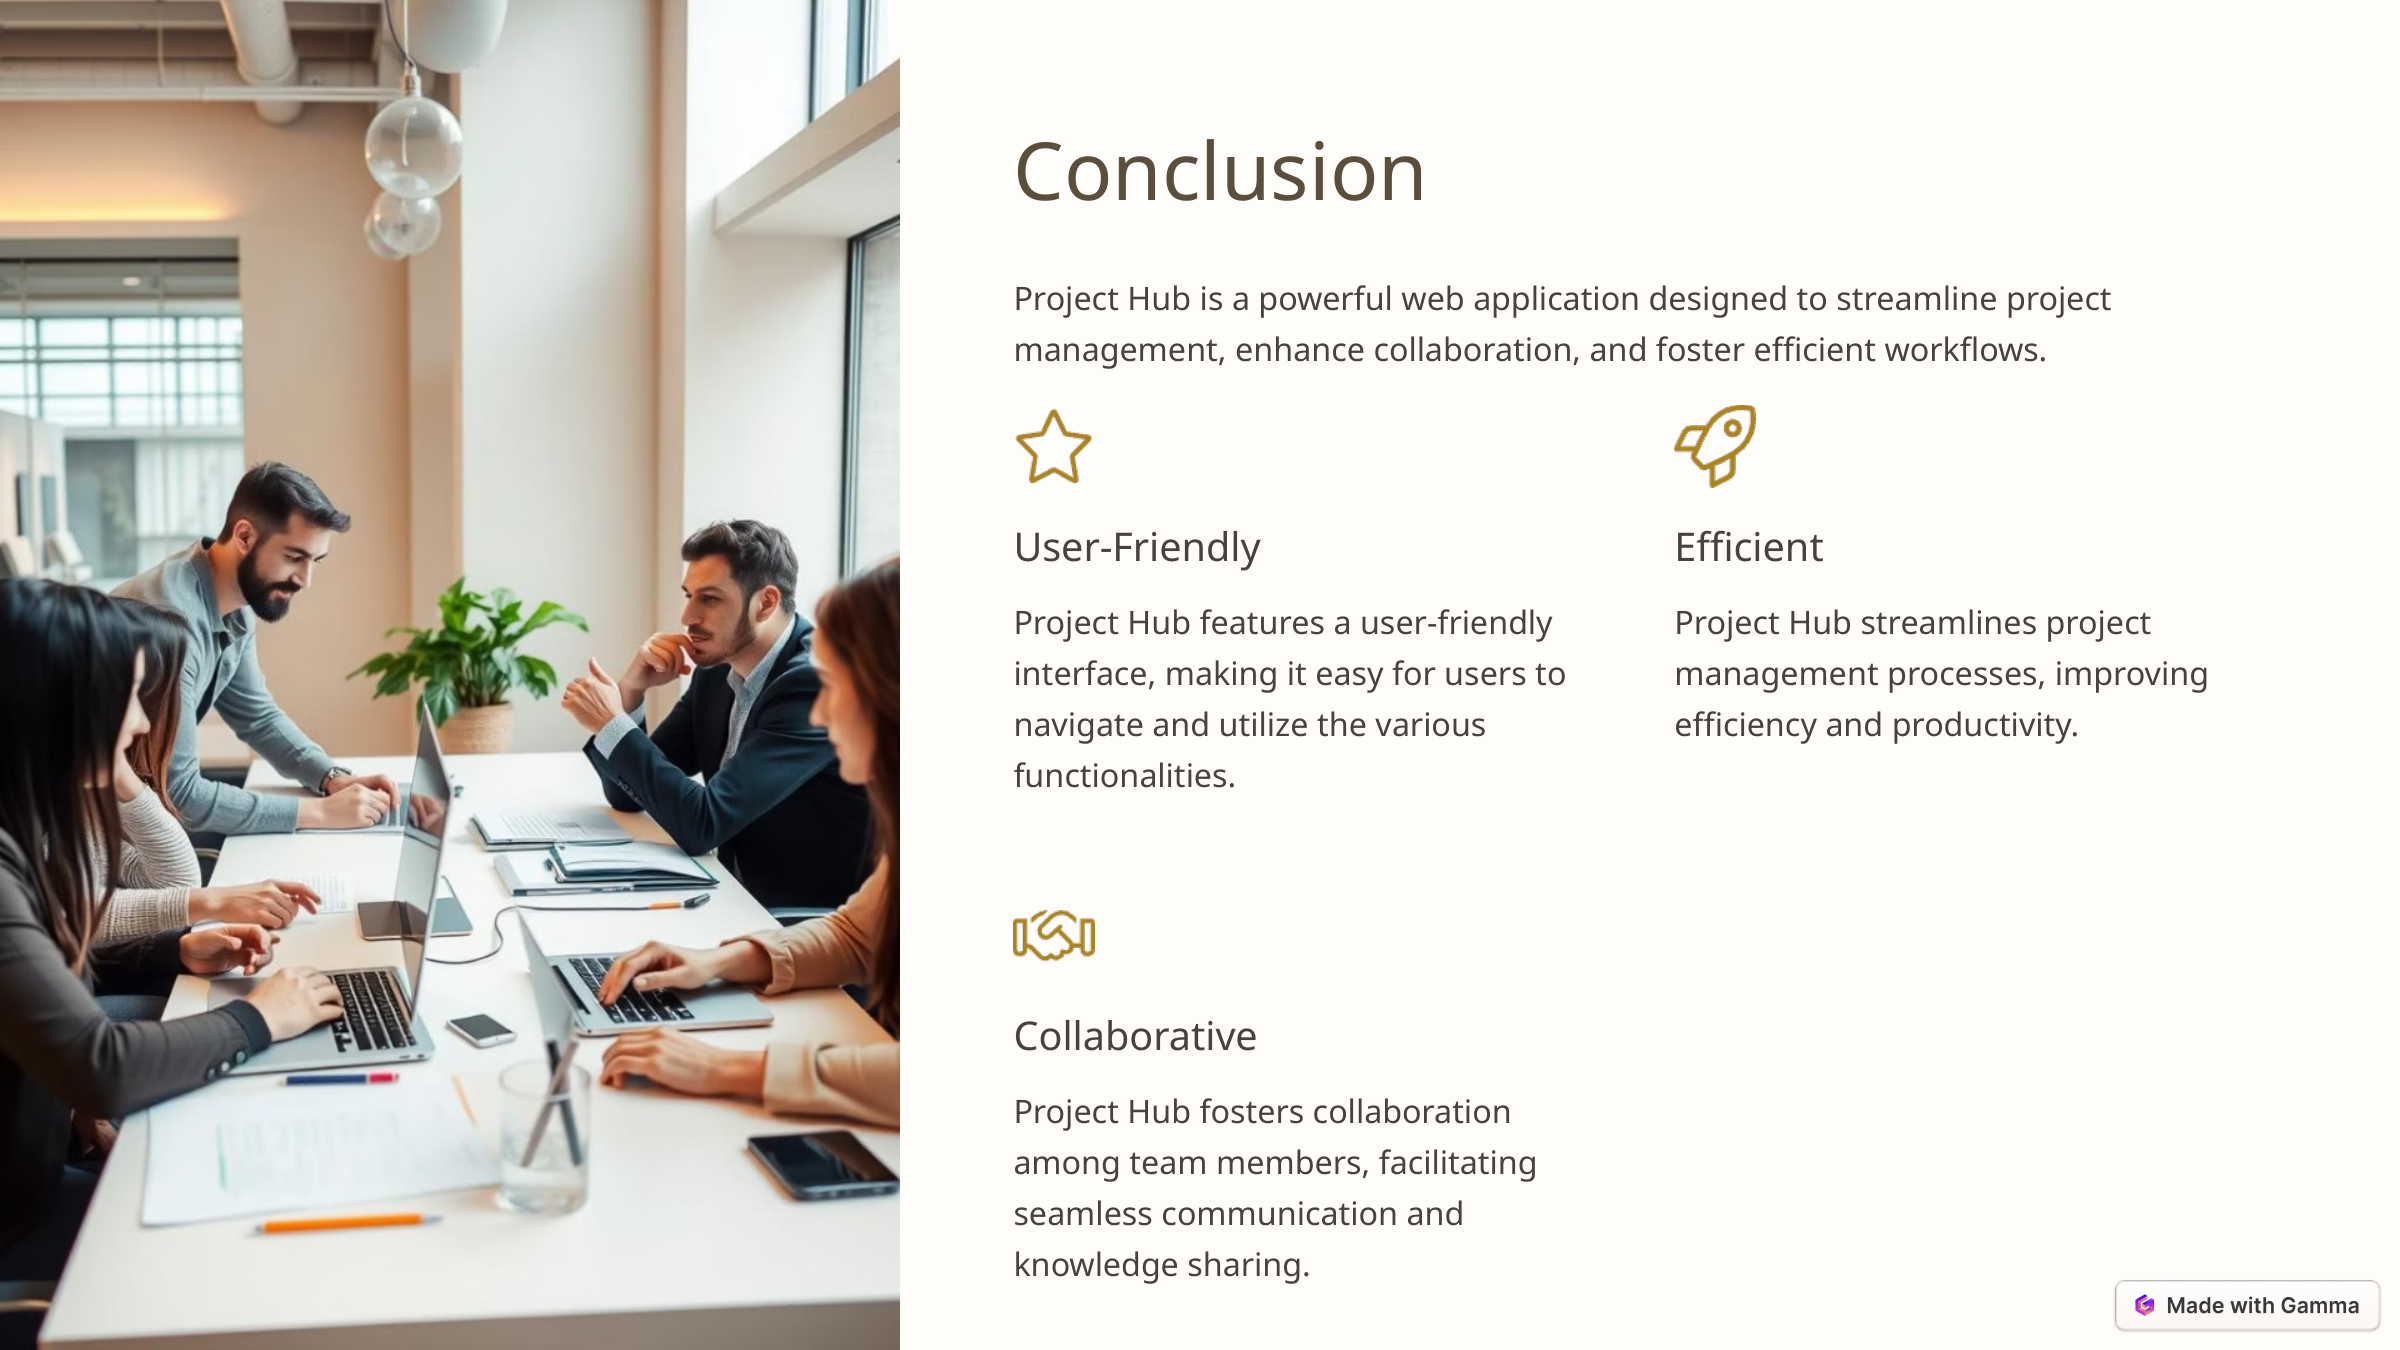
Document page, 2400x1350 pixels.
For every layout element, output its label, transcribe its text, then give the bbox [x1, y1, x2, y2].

picture [0, 0, 900, 1350]
text_box Project Hub is a powerful web application designed to streamline project management, enhance collaboration, and foster efficient workflows. [1013, 265, 2287, 370]
text_box User-Friendly [1013, 519, 1420, 571]
text_box Collaborative [1013, 1008, 1420, 1060]
text_box Efficient [1674, 519, 2081, 571]
text_box Project Hub features a user-friendly interface, making it easy for users to navigate and utilize the various functionalities. [1013, 589, 1626, 798]
picture [1013, 405, 1095, 488]
picture [1013, 894, 1095, 977]
text_box Conclusion [1013, 115, 1826, 217]
text_box Project Hub streamlines project management processes, improving efficiency and productivity. [1674, 589, 2287, 746]
picture [1674, 405, 1756, 488]
text_box Project Hub fosters collaboration among team members, facilitating seamless communication and knowledge sharing. [1013, 1078, 1626, 1235]
picture [2106, 1271, 2389, 1339]
